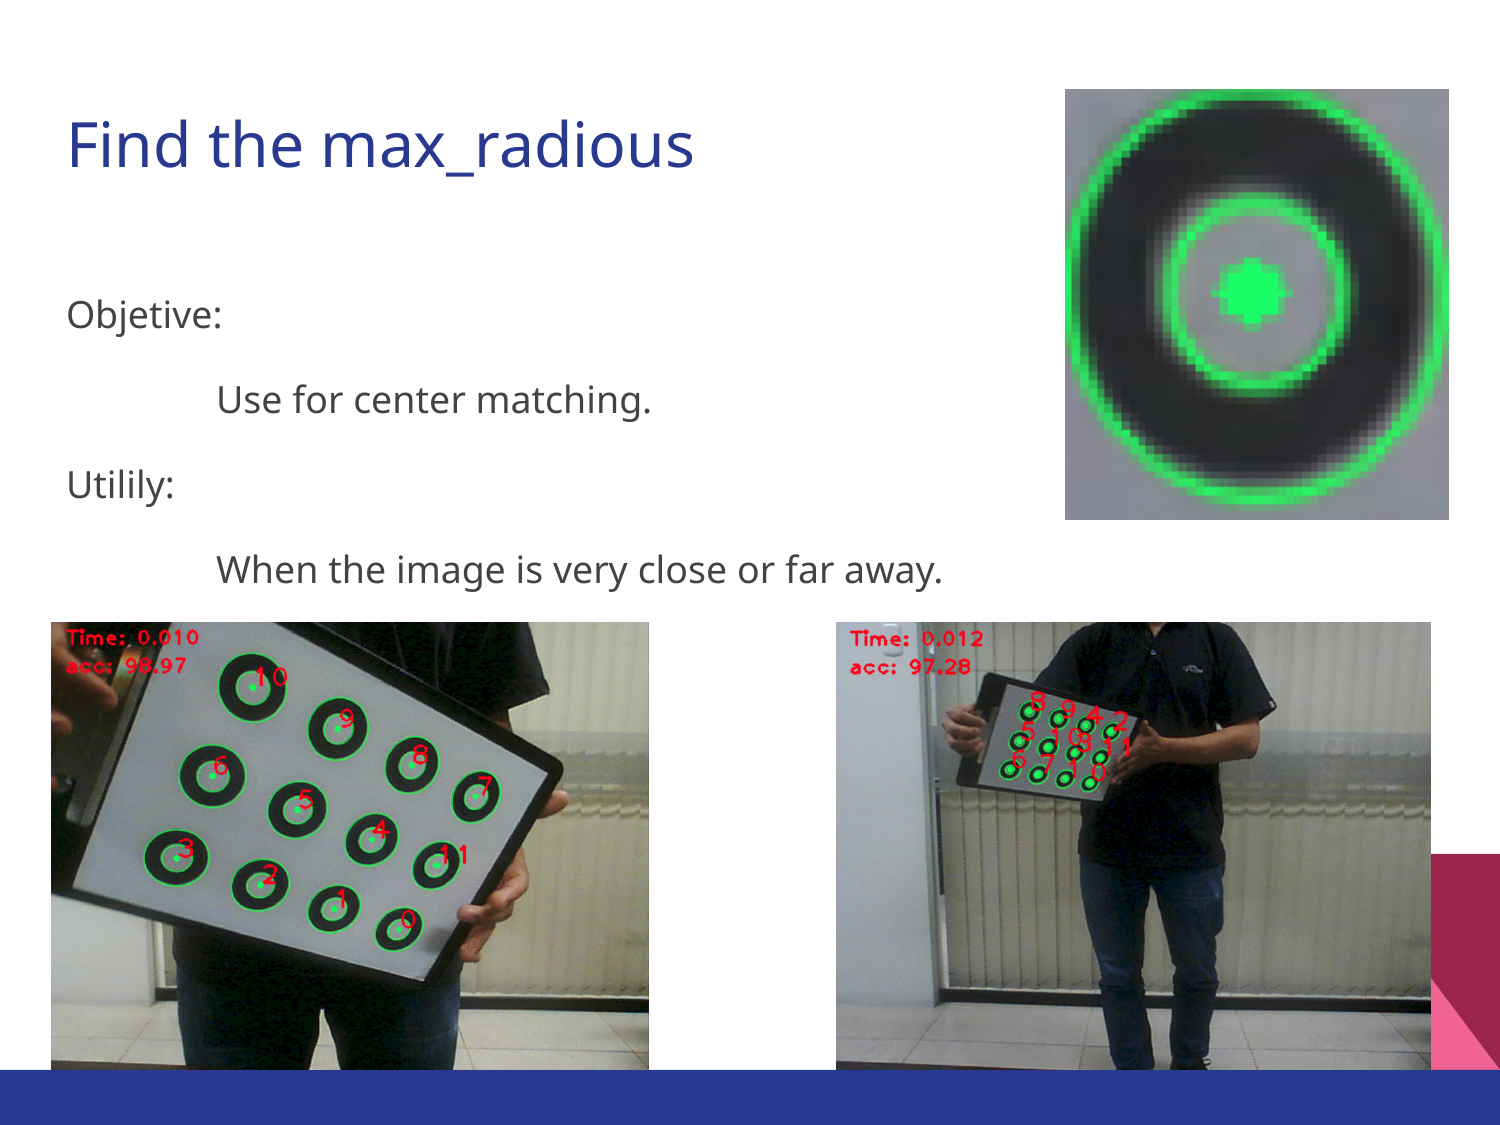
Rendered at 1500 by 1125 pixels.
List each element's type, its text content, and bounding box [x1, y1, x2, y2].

list Objetive: Use for center matching. Utilily: When the image is very close or far away. [51, 268, 1449, 1000]
picture [50, 621, 649, 1070]
picture [1064, 89, 1450, 521]
picture [835, 621, 1431, 1070]
title Find the max_radious [51, 89, 1063, 223]
